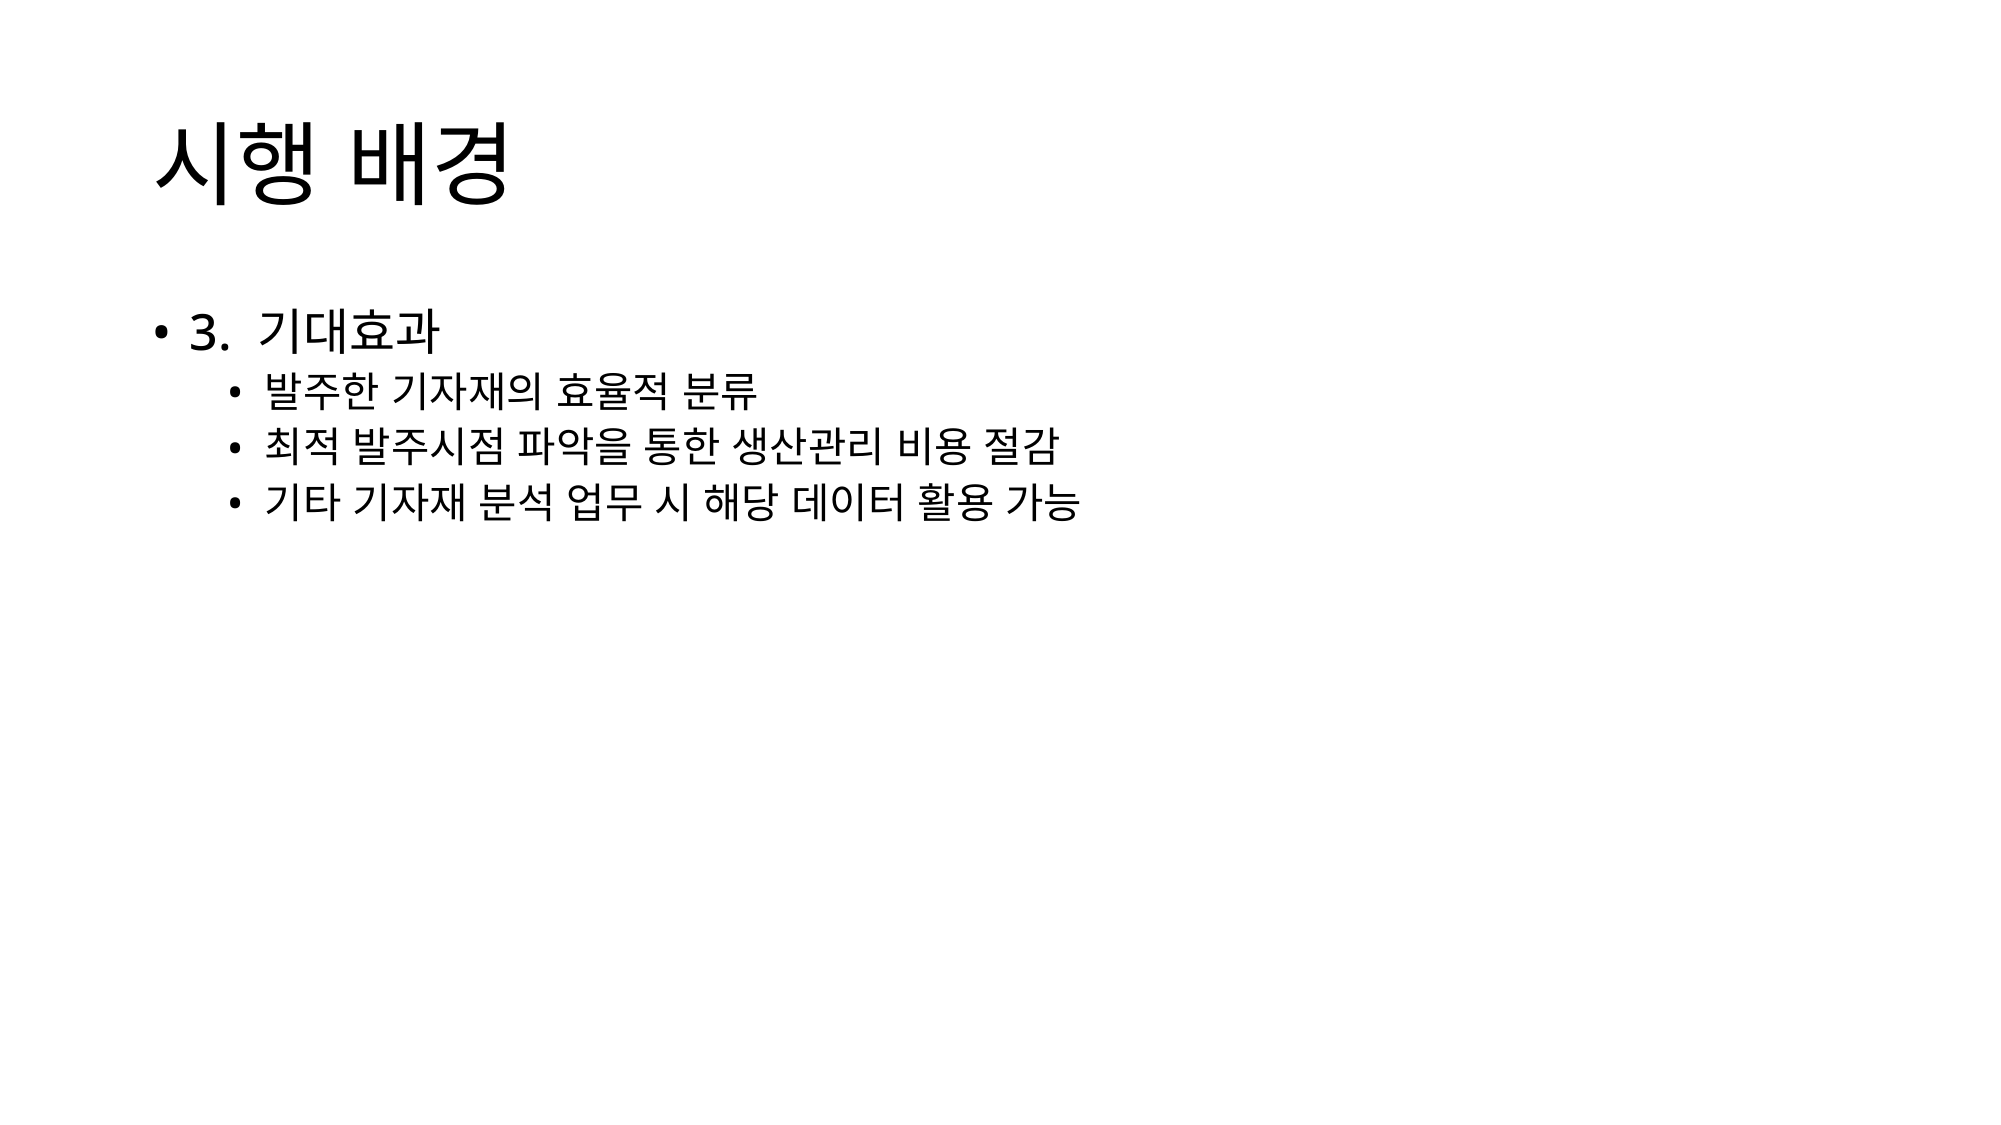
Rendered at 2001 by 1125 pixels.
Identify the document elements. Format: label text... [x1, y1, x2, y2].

title 시행 배경 [137, 59, 1863, 278]
list 3. 기대효과 발주한 기자재의 효율적 분류 최적 발주시점 파악을 통한 생산관리 비용 절감 기타 기자재 분석 업무 시 해당 데이터 활용 가능 [137, 299, 1863, 1014]
